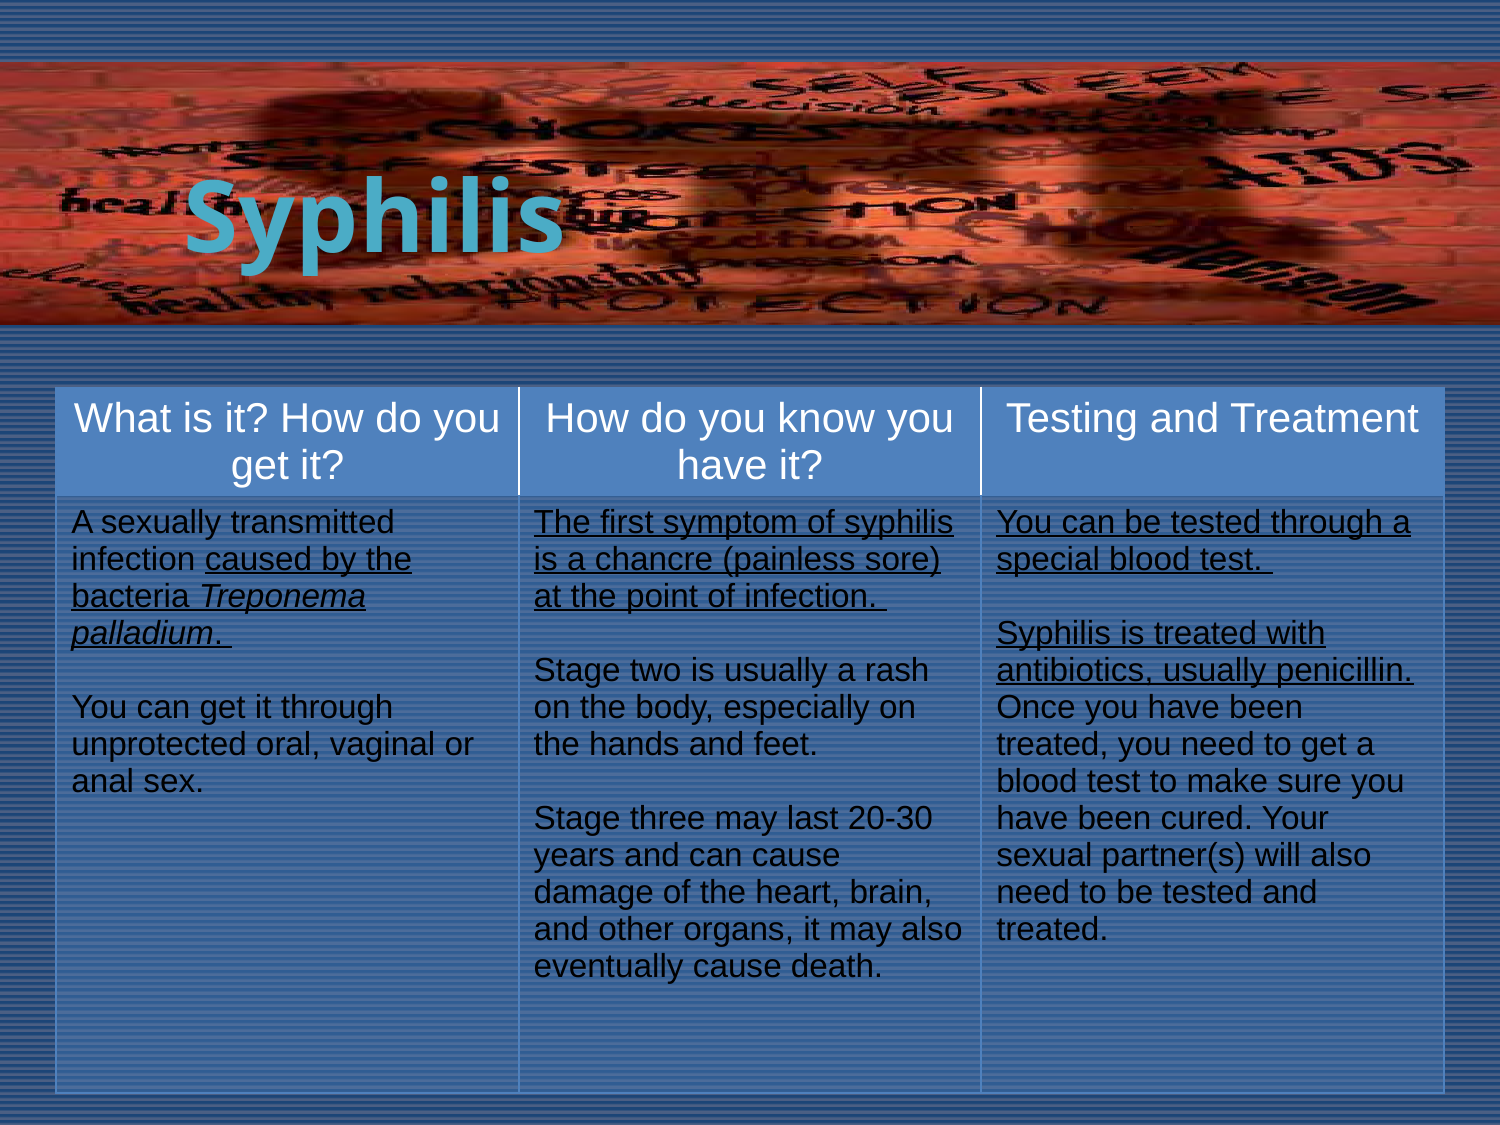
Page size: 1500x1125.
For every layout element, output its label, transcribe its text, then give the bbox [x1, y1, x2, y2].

table_cell A sexually transmitted infection caused by the bacteria Treponema palladium. You can get it through unprotected oral, vaginal or anal sex. [57, 496, 518, 1092]
picture [0, 61, 1500, 325]
table_cell You can be tested through a special blood test. Syphilis is treated with antibiotics, usually penicillin. Once you have been treated, you need to get a blood test to make sure you have been cured. Your sexual partner(s) will also need to be tested and treated. [982, 496, 1443, 1092]
table_header Testing and Treatment [982, 388, 1443, 495]
table_cell The first symptom of syphilis is a chancre (painless sore) at the point of infection. Stage two is usually a rash on the body, especially on the hands and feet. Stage three may last 20-30 years and can cause damage of the heart, brain, and other organs, it may also eventually cause death. [520, 496, 980, 1092]
table_header How do you know you have it? [520, 388, 980, 495]
table_header What is it? How do you get it? [57, 388, 518, 495]
